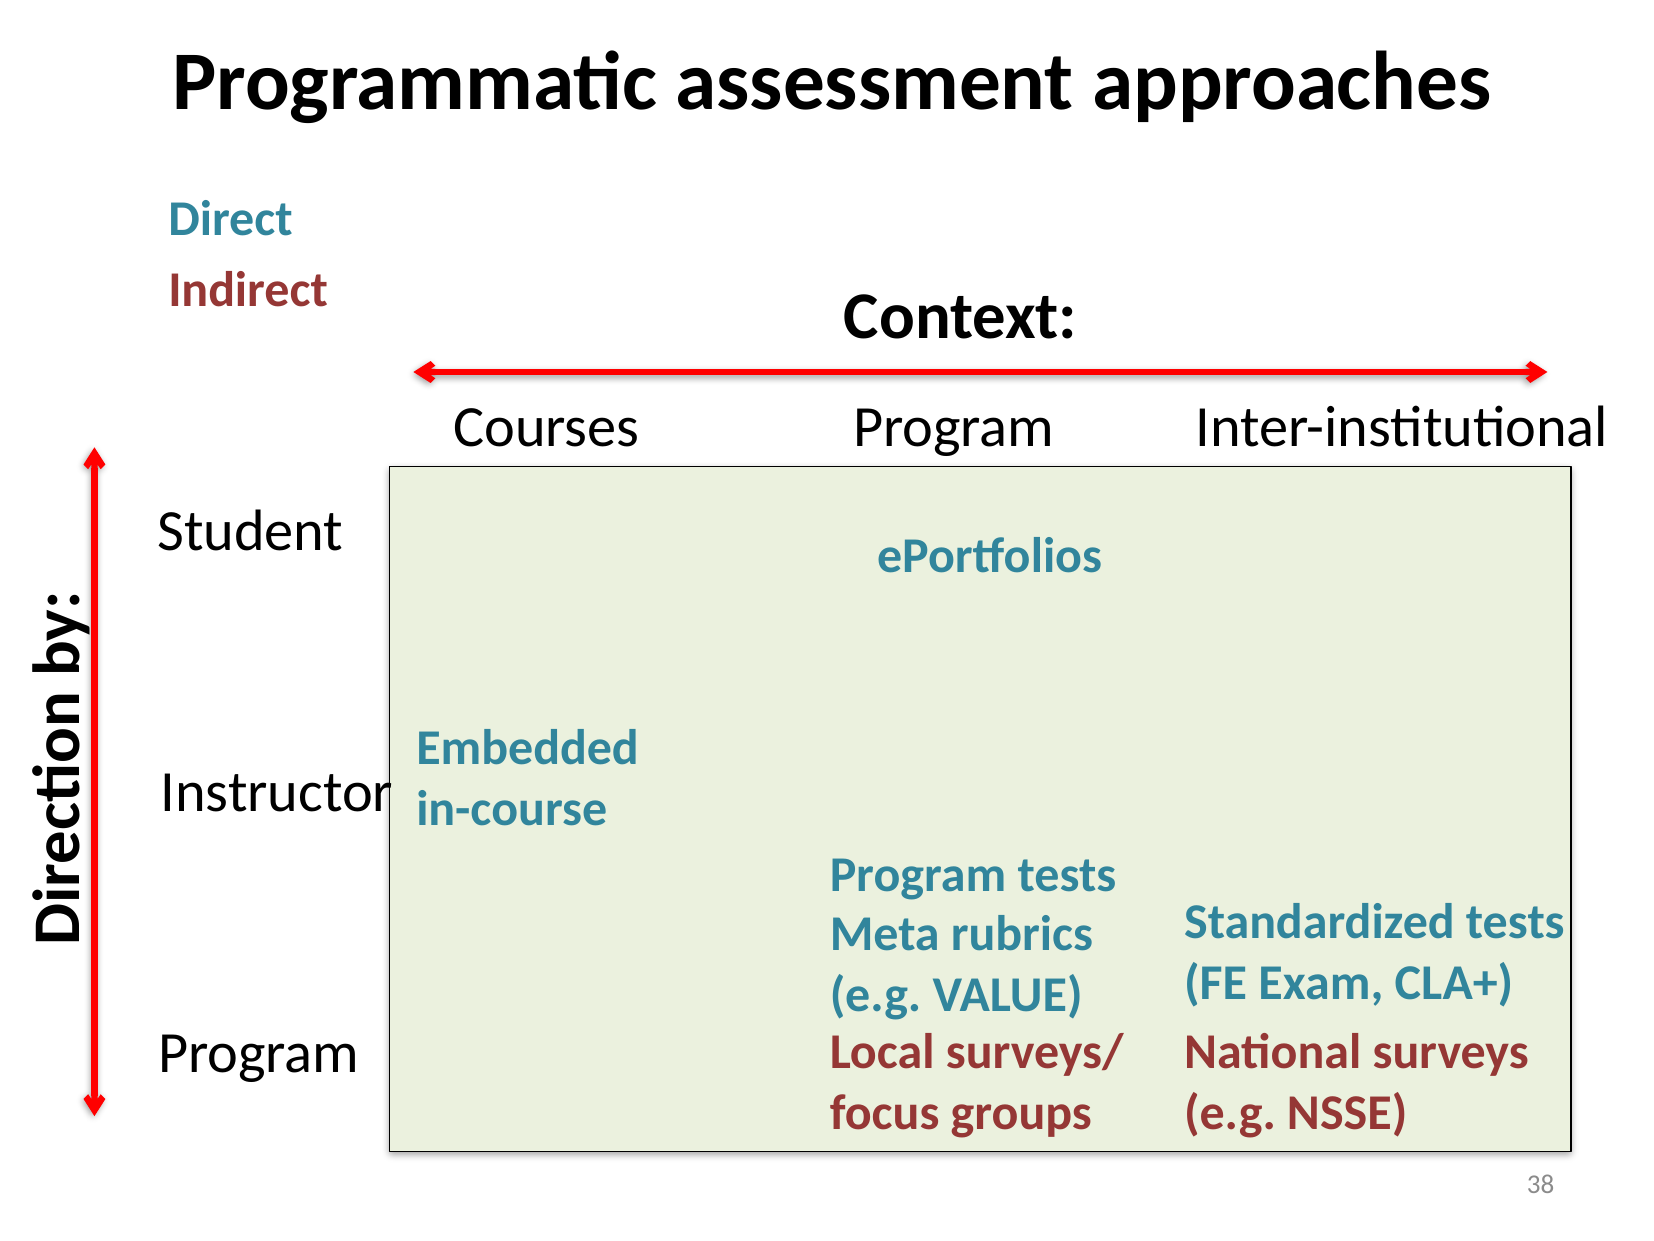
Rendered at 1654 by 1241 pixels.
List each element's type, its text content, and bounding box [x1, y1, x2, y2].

text_box Standardized tests (FE Exam, CLA+) [1253, 879, 1607, 1009]
text_box Program [143, 1005, 375, 1092]
text_box Embedded in-course [401, 705, 733, 843]
text_box Direct [153, 177, 438, 247]
text_box ePortfolios [862, 513, 1146, 590]
text_box Local surveys/ focus groups [815, 1009, 1169, 1147]
text_box National surveys (e.g. NSSE) [1169, 1009, 1654, 1147]
text_box Program tests [815, 832, 1253, 909]
text_box Direction by: [3, 576, 90, 961]
text_box Courses [438, 384, 655, 466]
title Programmatic assessment approaches [82, 4, 1583, 148]
text_box Indirect [153, 247, 438, 324]
text_box Inter-institutional [1180, 379, 1624, 466]
slide_number 38 [1185, 1159, 1571, 1216]
text_box Student [142, 483, 359, 570]
text_box Meta rubrics (e.g. VALUE) [815, 909, 1253, 1009]
text_box Program [838, 384, 1070, 466]
text_box [389, 466, 1572, 1152]
text_box Context: [829, 262, 1093, 360]
text_box Instructor [146, 744, 401, 831]
